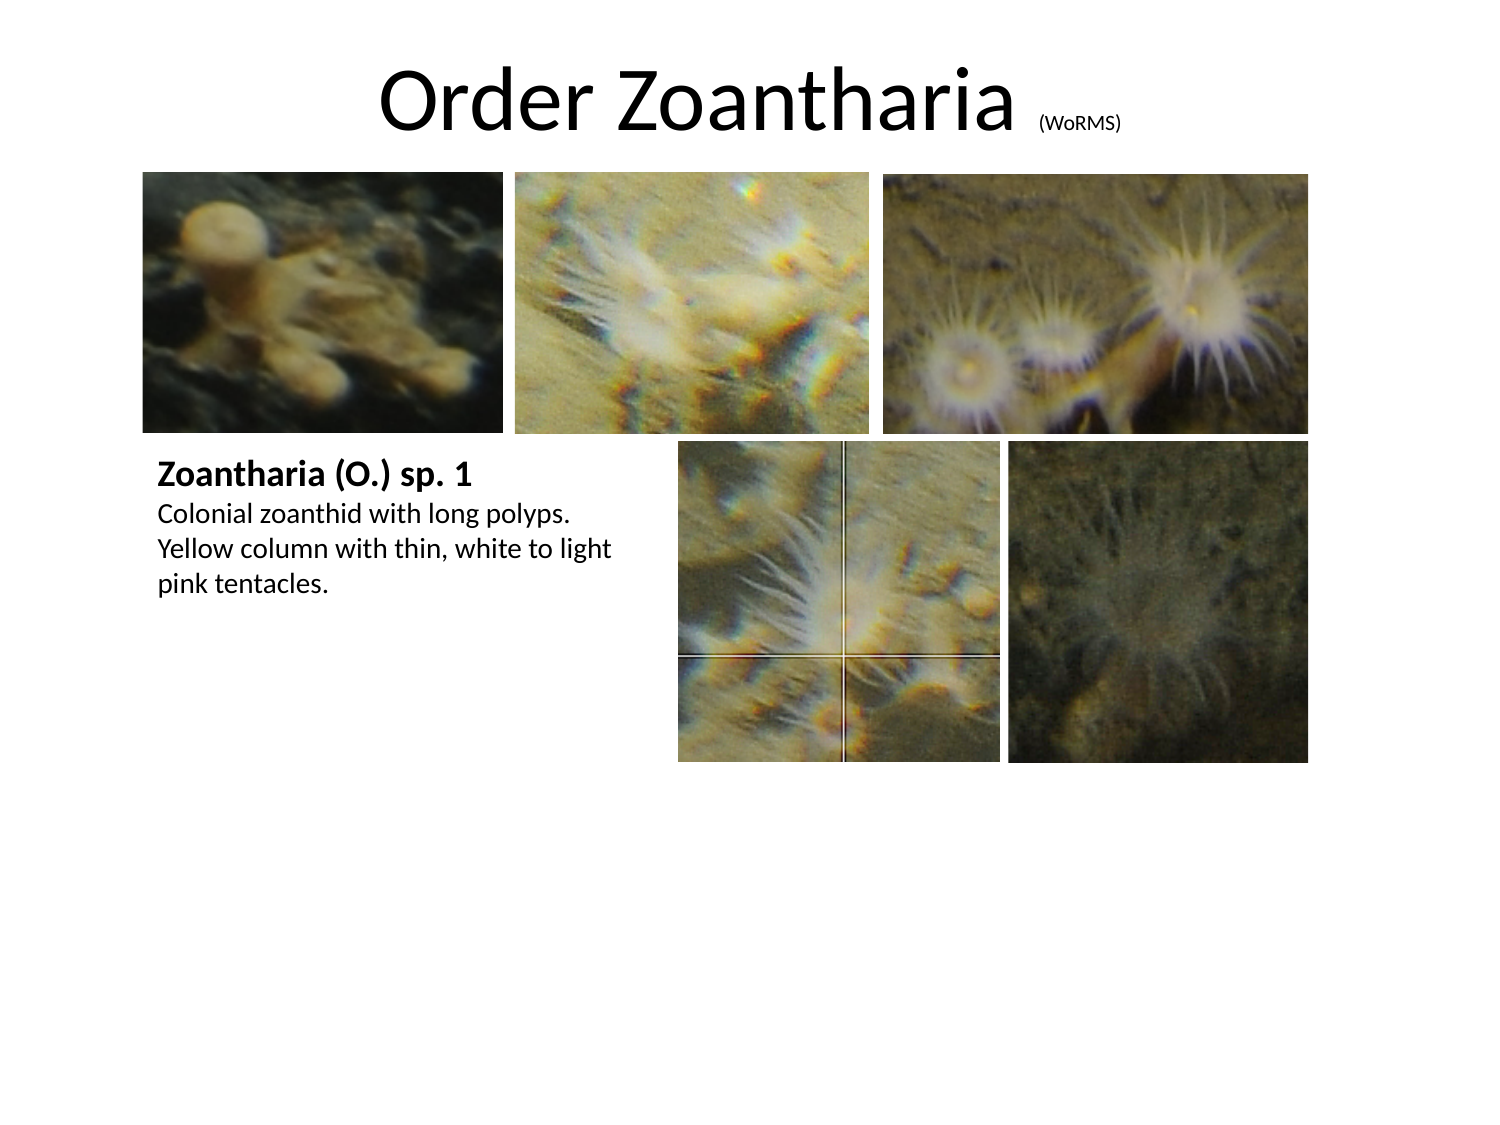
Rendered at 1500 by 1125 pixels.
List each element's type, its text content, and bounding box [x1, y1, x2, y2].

text_box Order Zoantharia (WoRMS) [74, 0, 1425, 188]
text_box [142, 172, 1309, 763]
